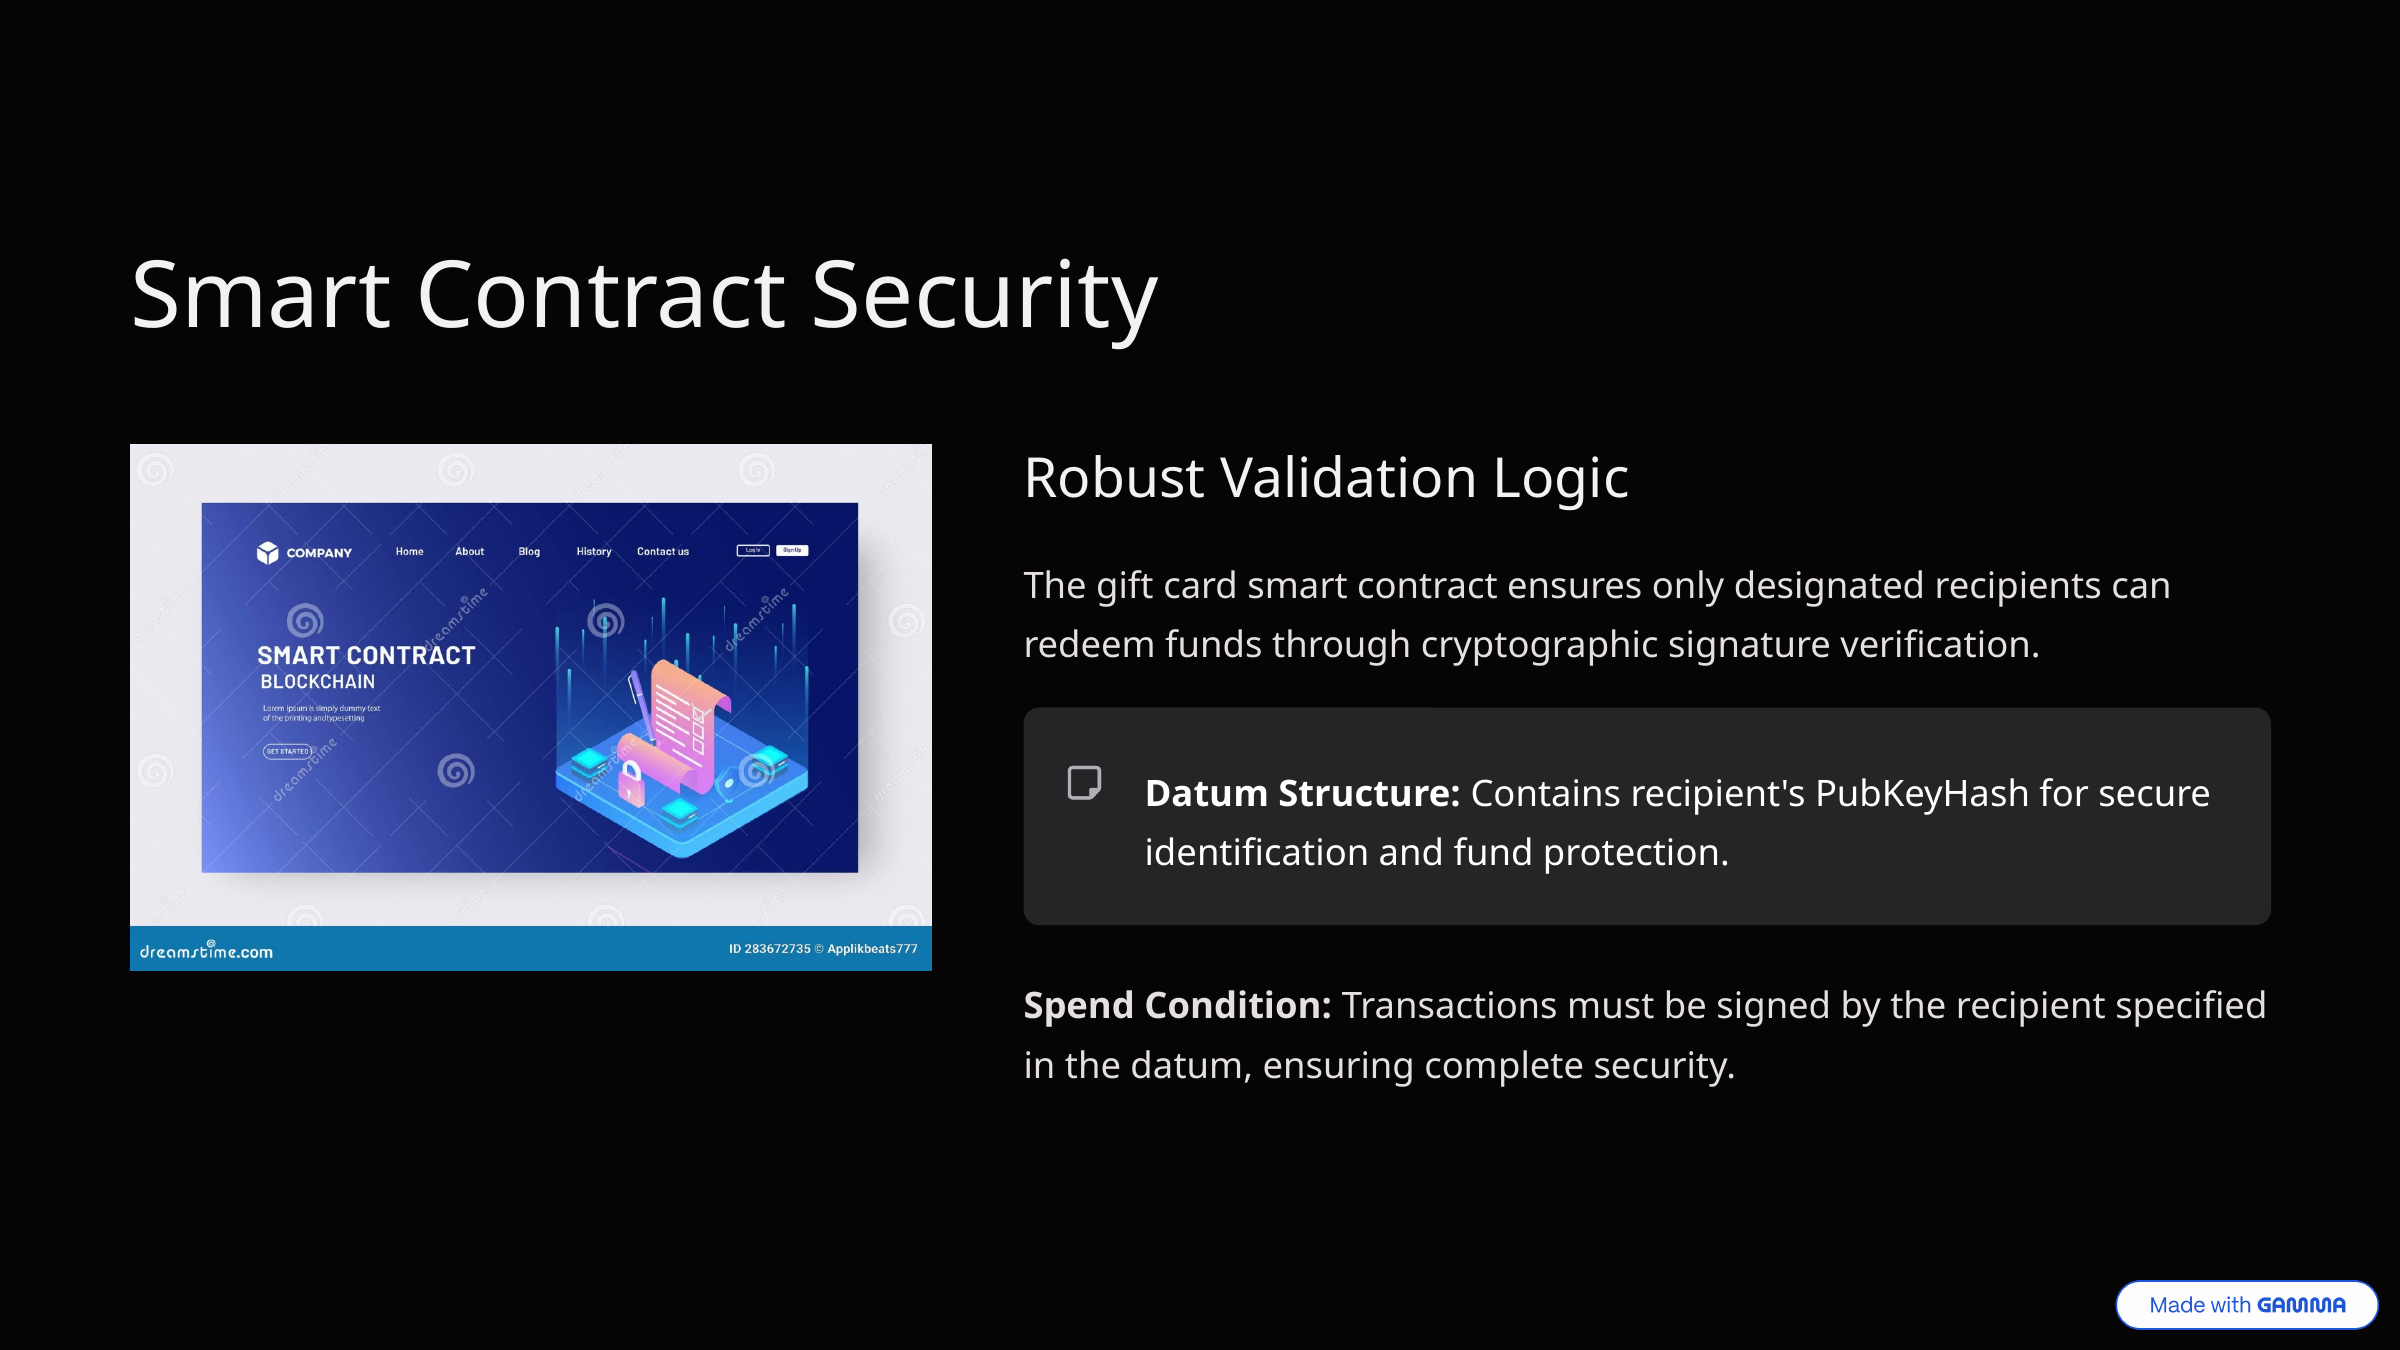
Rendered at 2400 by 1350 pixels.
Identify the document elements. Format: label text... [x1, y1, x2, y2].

text_box The gift card smart contract ensures only designated recipients can redeem funds through cryptographic signature verification. [1023, 546, 2271, 666]
text_box [1023, 707, 2272, 926]
text_box Datum Structure: Contains recipient's PubKeyHash for secure identification and fund protection. [1144, 754, 2234, 874]
picture [2106, 1271, 2389, 1339]
picture [130, 444, 932, 971]
text_box Smart Contract Security [130, 230, 1235, 347]
text_box Robust Validation Logic [1023, 439, 1668, 510]
picture [1060, 763, 1108, 802]
text_box Spend Condition: Transactions must be signed by the recipient specified in the datum, ensuring complete security. [1023, 966, 2271, 1086]
